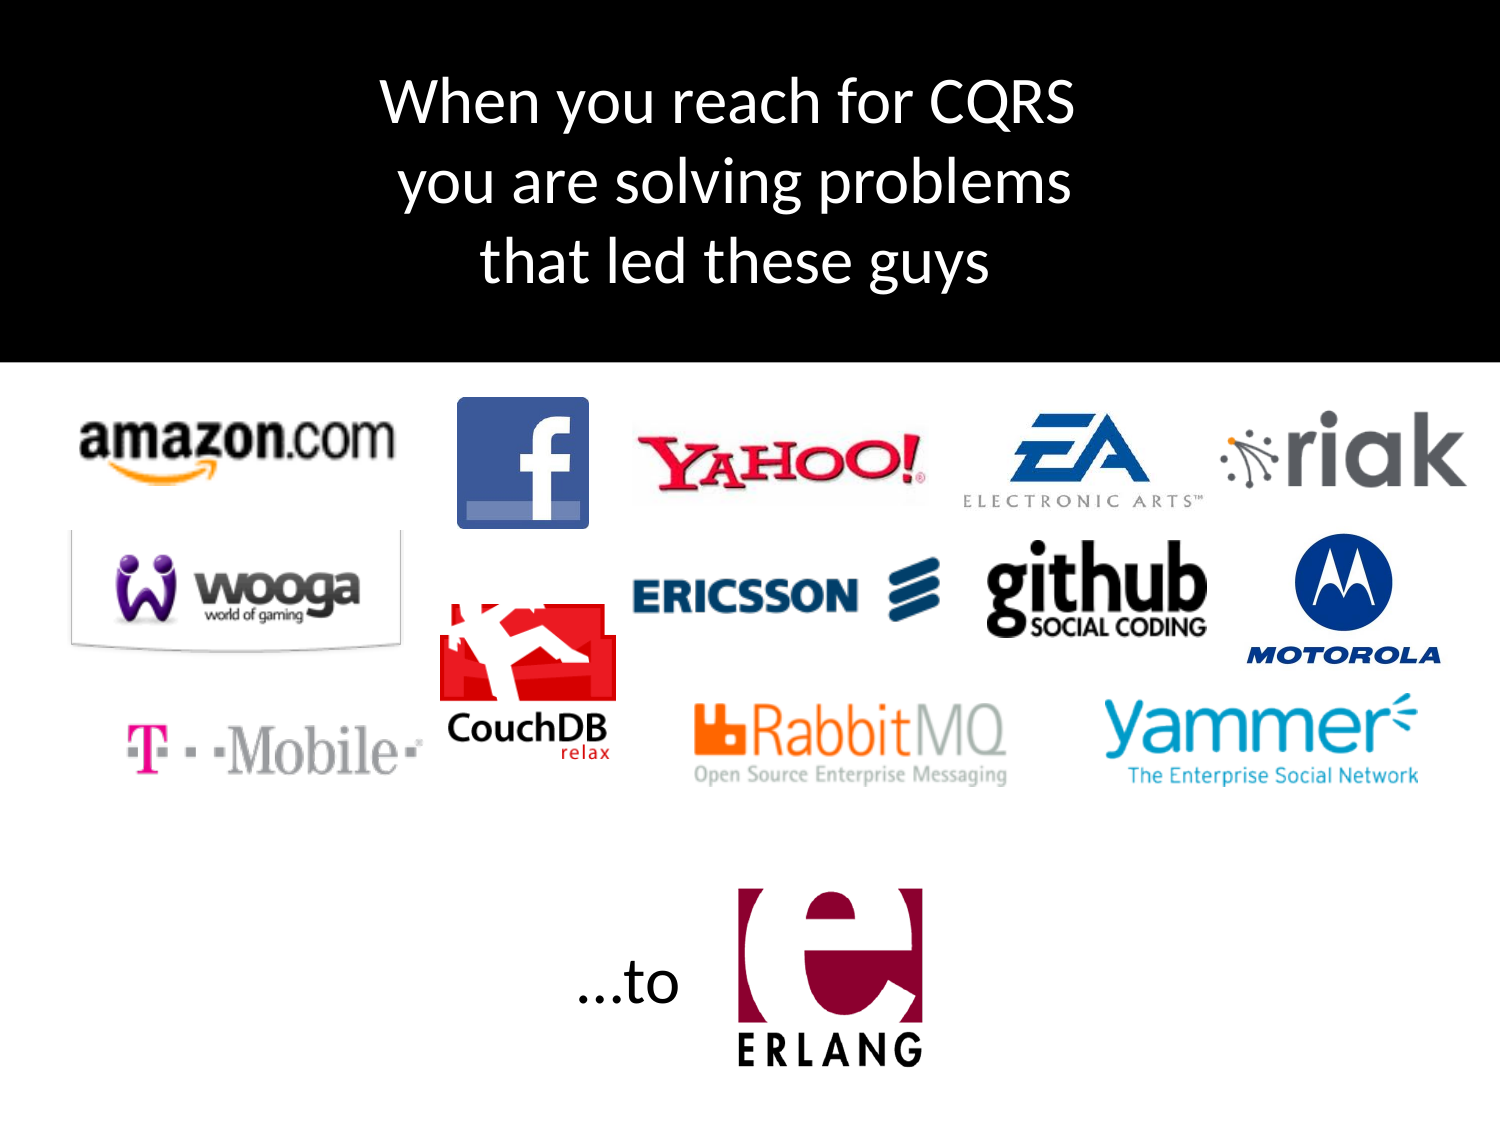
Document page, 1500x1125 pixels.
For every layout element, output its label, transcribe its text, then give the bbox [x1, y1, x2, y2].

picture [956, 396, 1481, 515]
picture [736, 887, 923, 1068]
picture [987, 540, 1207, 638]
picture [67, 530, 404, 659]
picture [456, 396, 590, 530]
picture [1104, 692, 1418, 787]
picture [119, 713, 433, 787]
text_box to [0, 360, 1500, 1125]
picture [78, 420, 421, 486]
picture [626, 420, 933, 506]
text_box When you reach for CQRS you are solving problems that led these guys [60, 49, 1411, 305]
picture [629, 553, 943, 625]
picture [1231, 518, 1458, 680]
picture [440, 604, 616, 760]
picture [694, 703, 1008, 787]
text_box …to [563, 929, 696, 1025]
